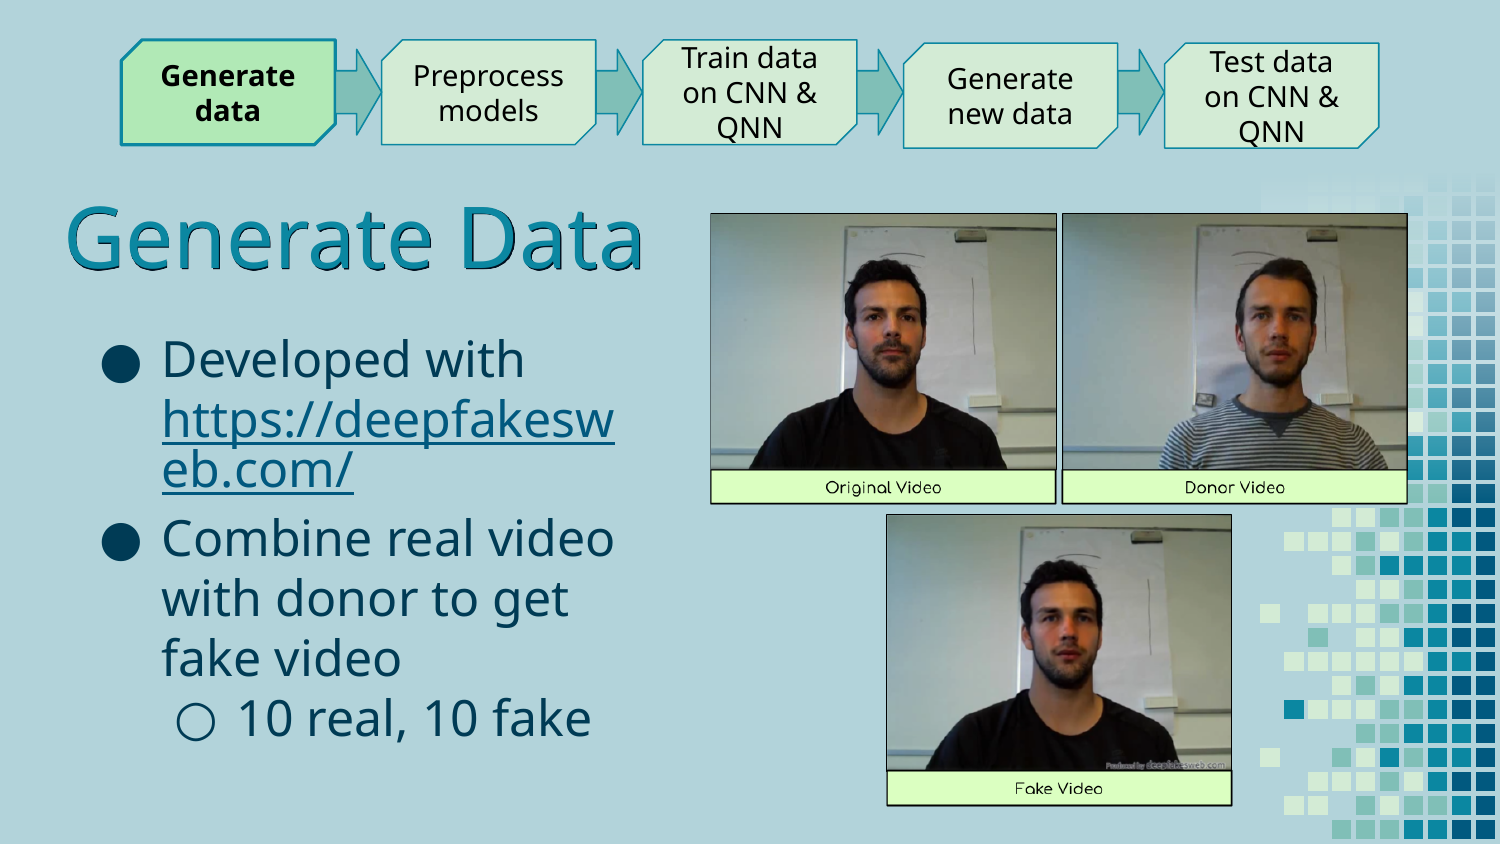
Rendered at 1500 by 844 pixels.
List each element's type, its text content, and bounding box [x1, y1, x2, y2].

text_box Train data on CNN & QNN [642, 39, 857, 145]
title Generate Data [48, 160, 1158, 302]
text_box Generate new data [903, 43, 1118, 149]
text_box [856, 49, 904, 136]
text_box Test data on CNN & QNN [1164, 43, 1379, 149]
text_box Generate data [121, 39, 336, 145]
text_box Developed with https://deepfakesweb.com/ Combine real video with donor to get fake video 10 real, 10 fake [71, 312, 643, 712]
text_box Preprocess models [381, 39, 596, 145]
text_box [596, 49, 643, 136]
text_box [1261, 0, 1500, 502]
text_box [335, 49, 382, 136]
picture [701, 203, 1417, 817]
text_box [1117, 49, 1165, 136]
